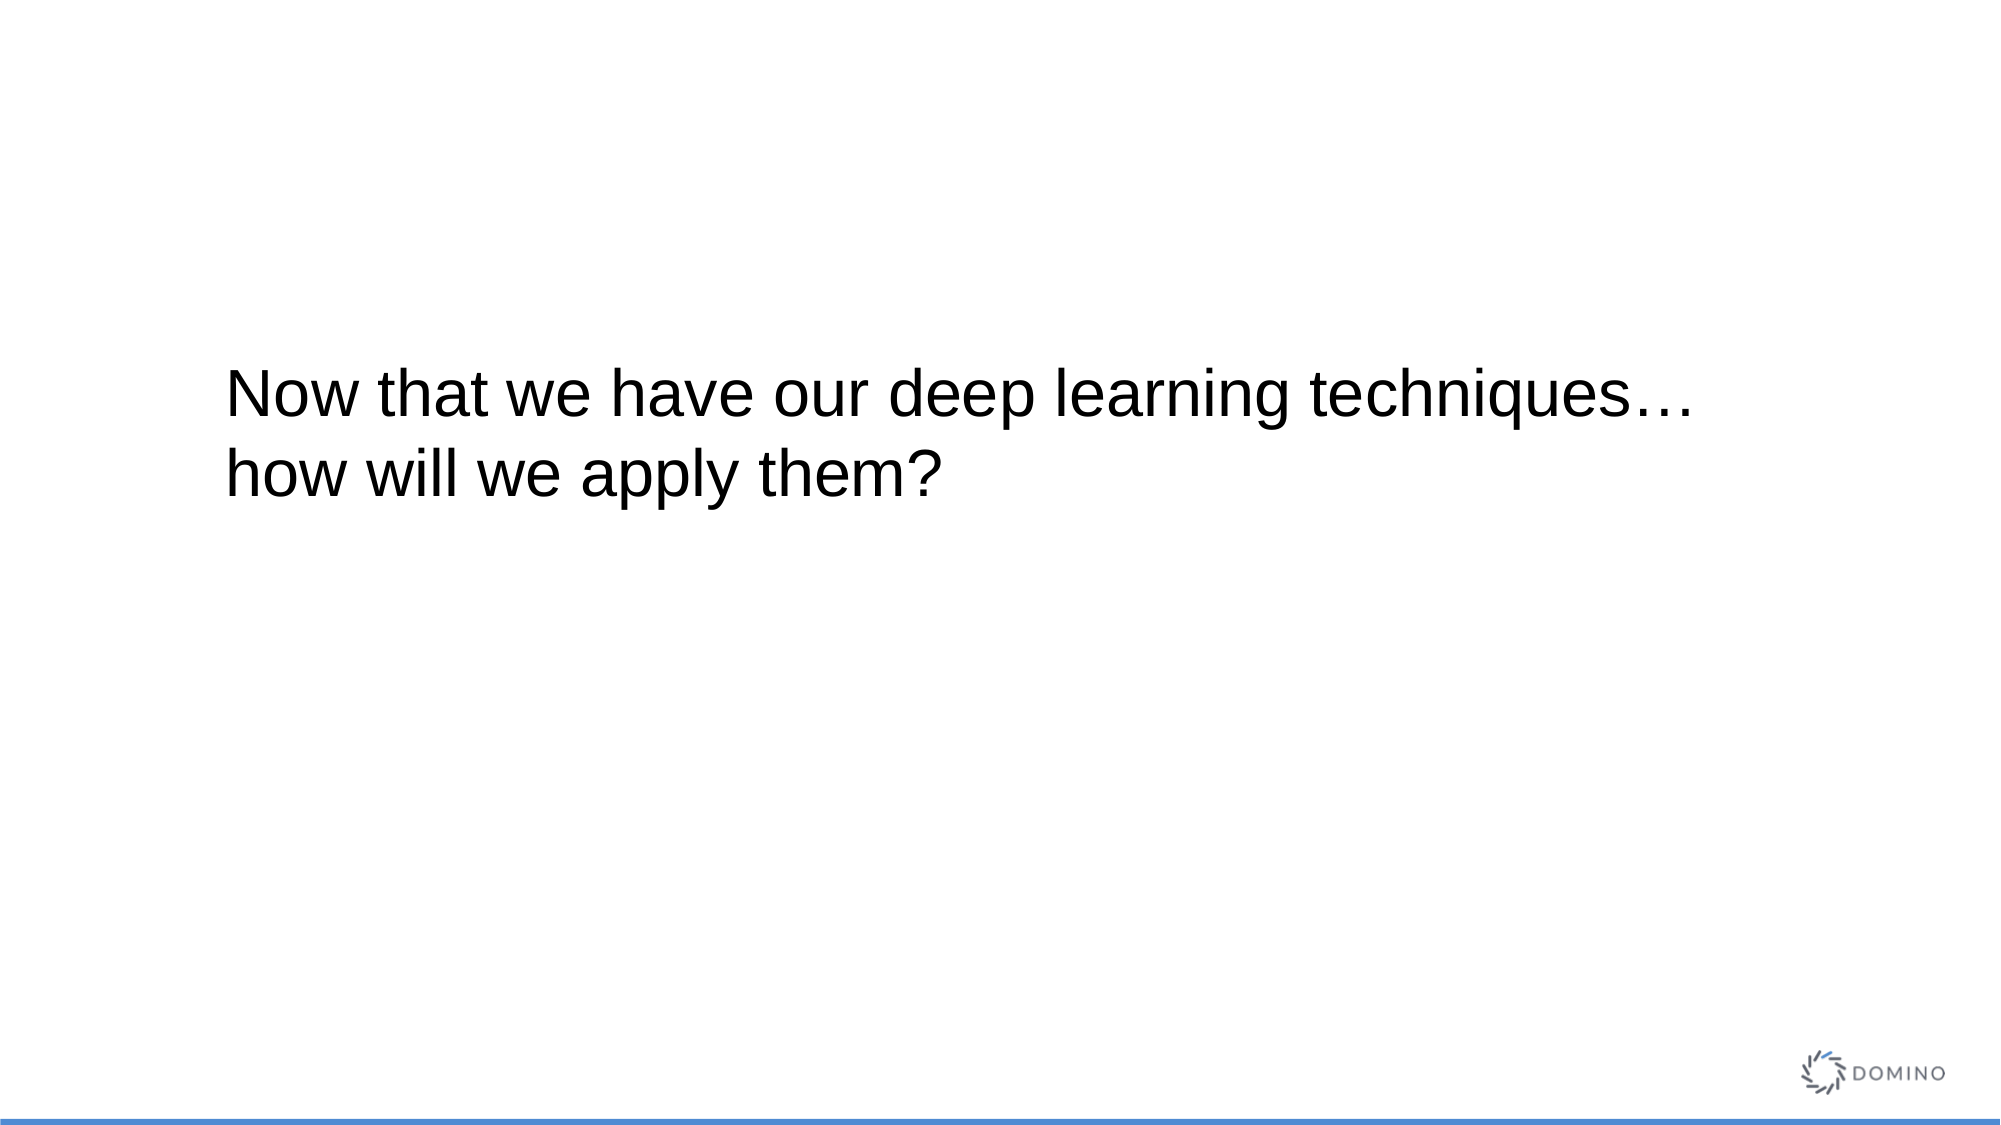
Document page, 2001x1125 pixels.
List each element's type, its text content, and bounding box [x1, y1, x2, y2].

picture [1801, 1050, 1945, 1095]
text_box Now that we have our deep learning techniques…how will we apply them? [210, 342, 1819, 518]
